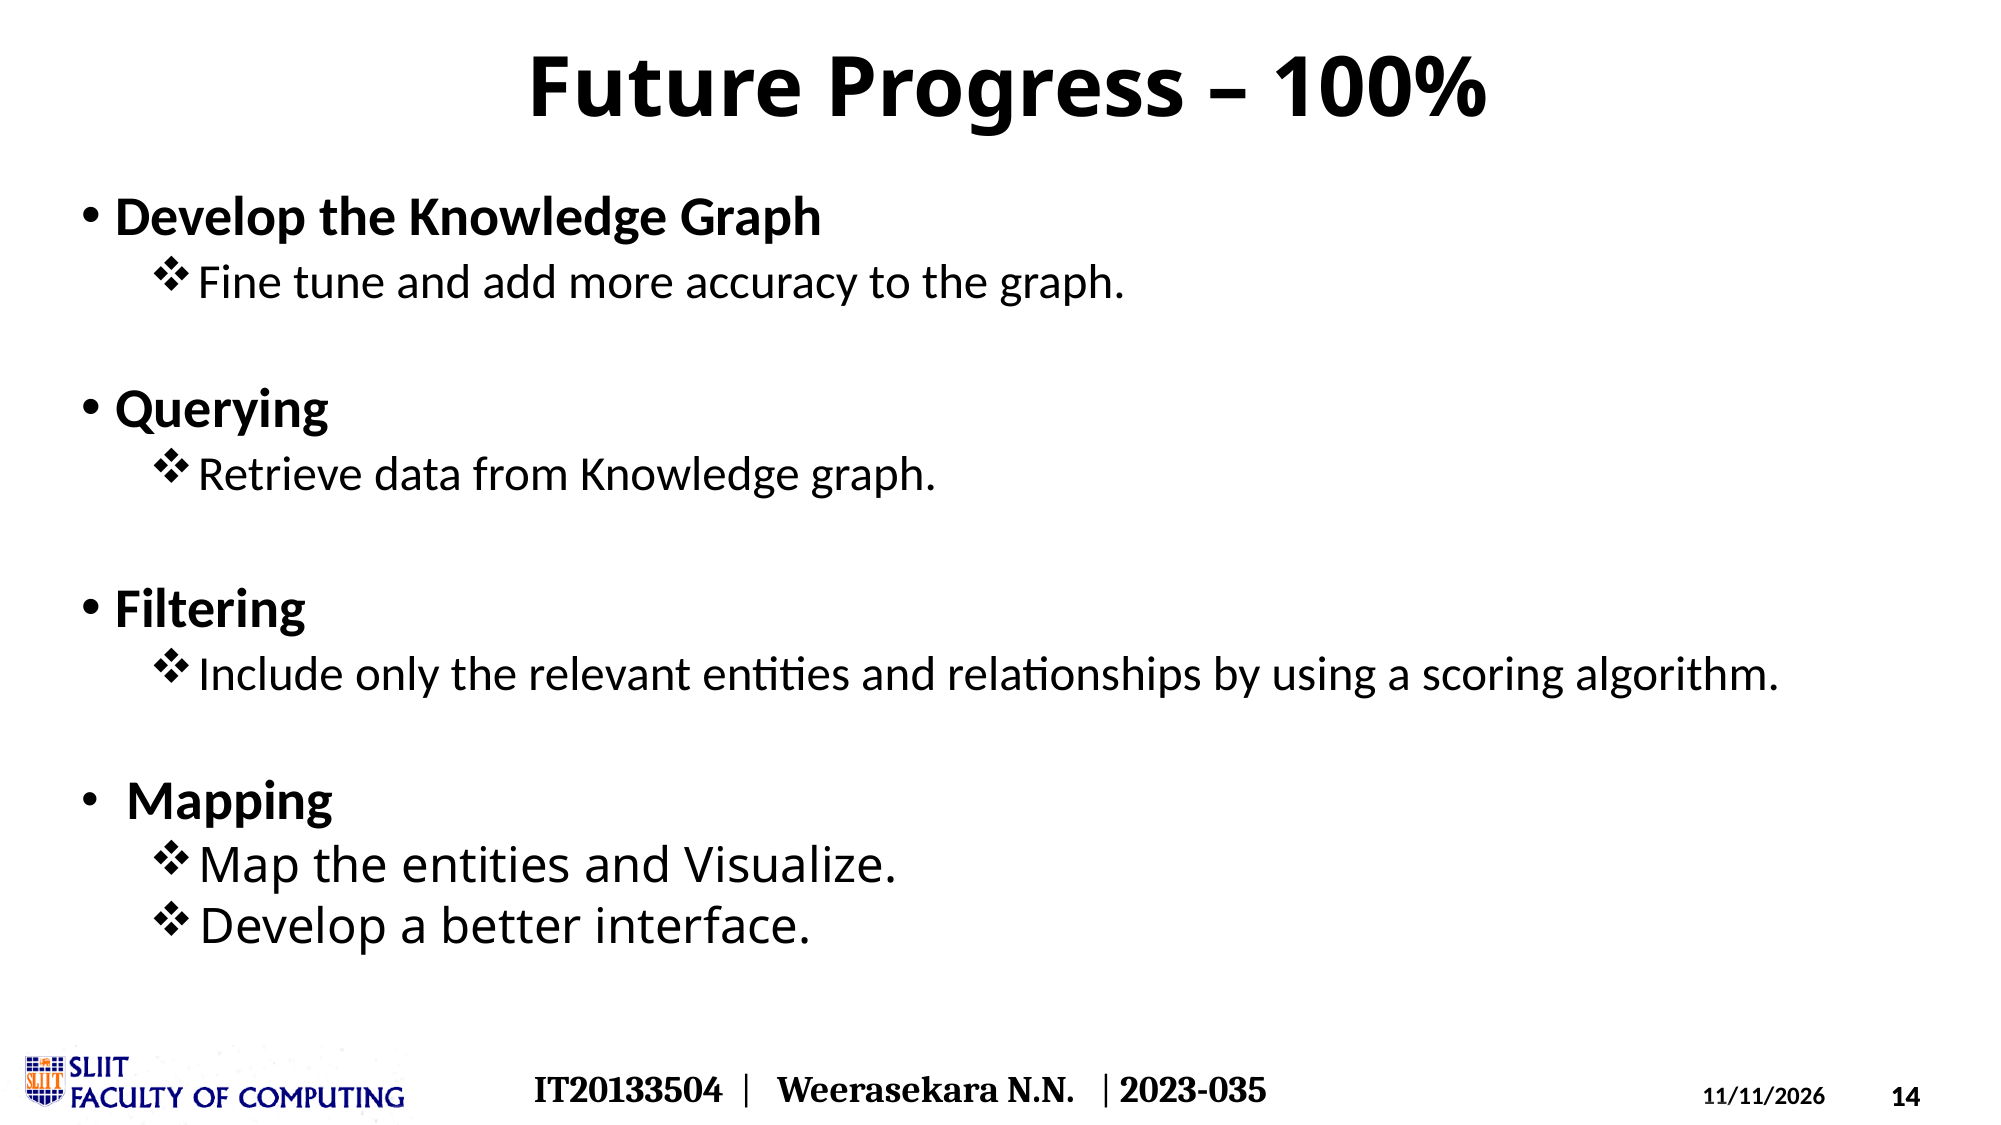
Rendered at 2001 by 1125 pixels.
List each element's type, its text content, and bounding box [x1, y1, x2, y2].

text_box IT20133504 | Weerasekara N.N. | 2023-035 [519, 1057, 1638, 1118]
picture [0, 1045, 413, 1124]
text_box Develop the Knowledge Graph Fine tune and add more accuracy to the graph. Querying Retrieve data from Knowledge graph. Filtering Include only the relevant entities and relationships by using a scoring algorithm. Mapping Map the entities and Visualize. Develop a better interface. [66, 179, 1934, 1017]
text_box Future Progress – 100% [49, 37, 1967, 180]
